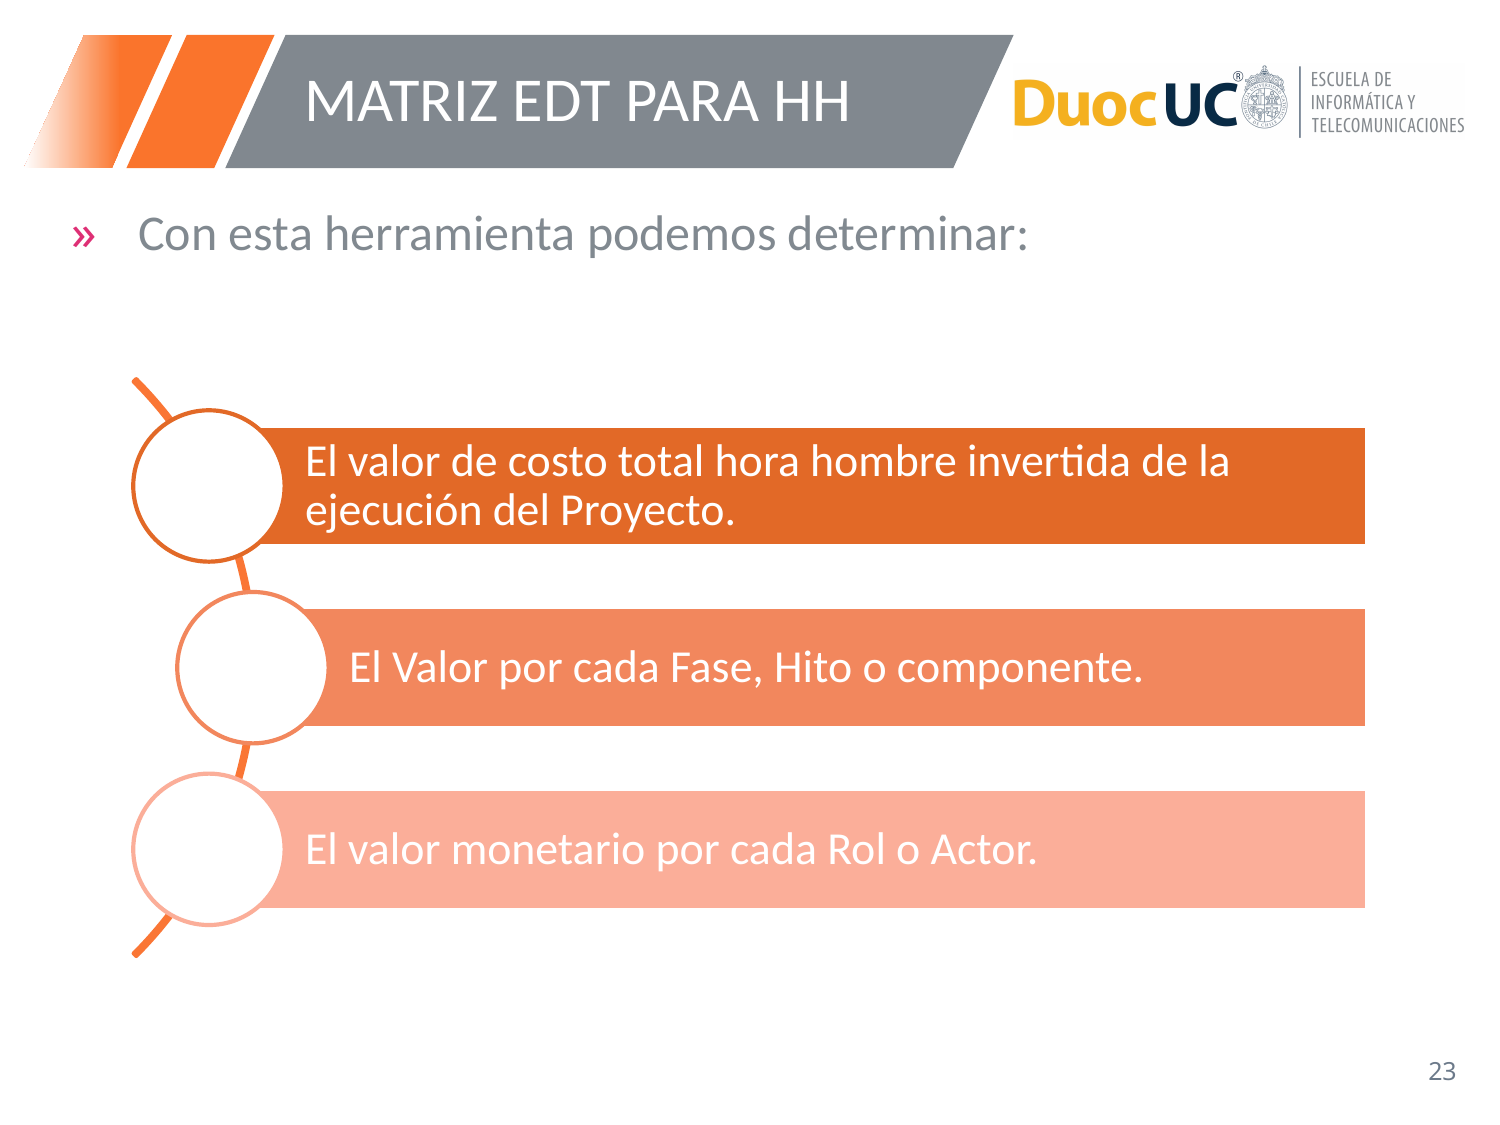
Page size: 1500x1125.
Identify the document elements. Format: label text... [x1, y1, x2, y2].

title MATRIZ EDT PARA HH [289, 34, 993, 169]
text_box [124, 364, 1376, 971]
list Con esta herramienta podemos determinar: [48, 199, 1452, 334]
picture [1013, 63, 1465, 140]
